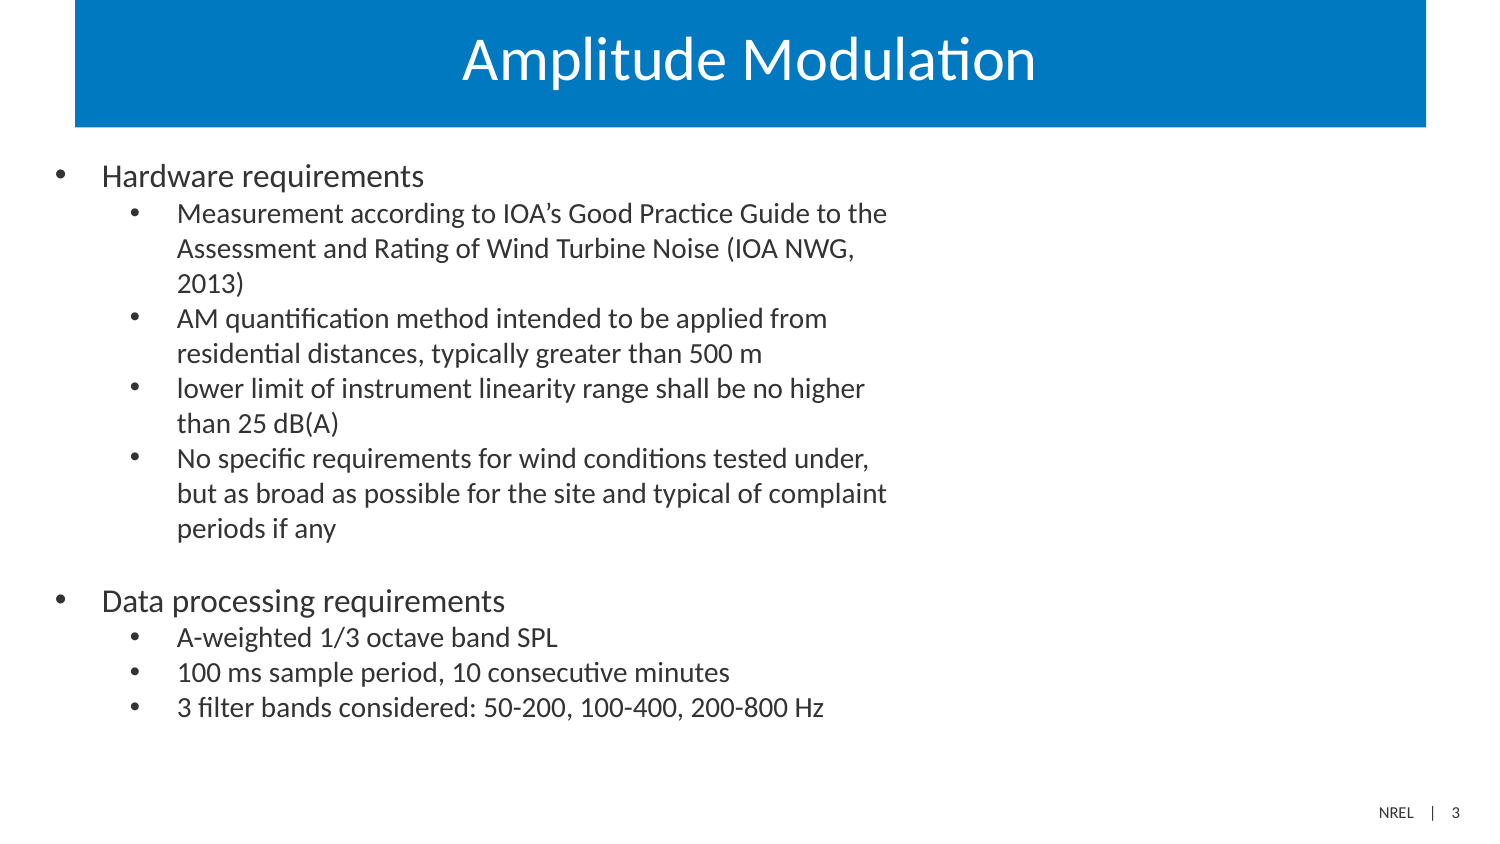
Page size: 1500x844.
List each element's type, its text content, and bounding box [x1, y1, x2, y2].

title Amplitude Modulation [75, 0, 1427, 128]
text_box Hardware requirements Measurement according to IOA’s Good Practice Guide to the Assessment and Rating of Wind Turbine Noise (IOA NWG, 2013) AM quantification method intended to be applied from residential distances, typically greater than 500 m lower limit of instrument linearity range shall be no higher than 25 dB(A) No specific requirements for wind conditions tested under, but as broad as possible for the site and typical of complaint periods if any Data processing requirements A-weighted 1/3 octave band SPL 100 ms sample period, 10 consecutive minutes 3 filter bands considered: 50-200, 100-400, 200-800 Hz [40, 147, 923, 767]
